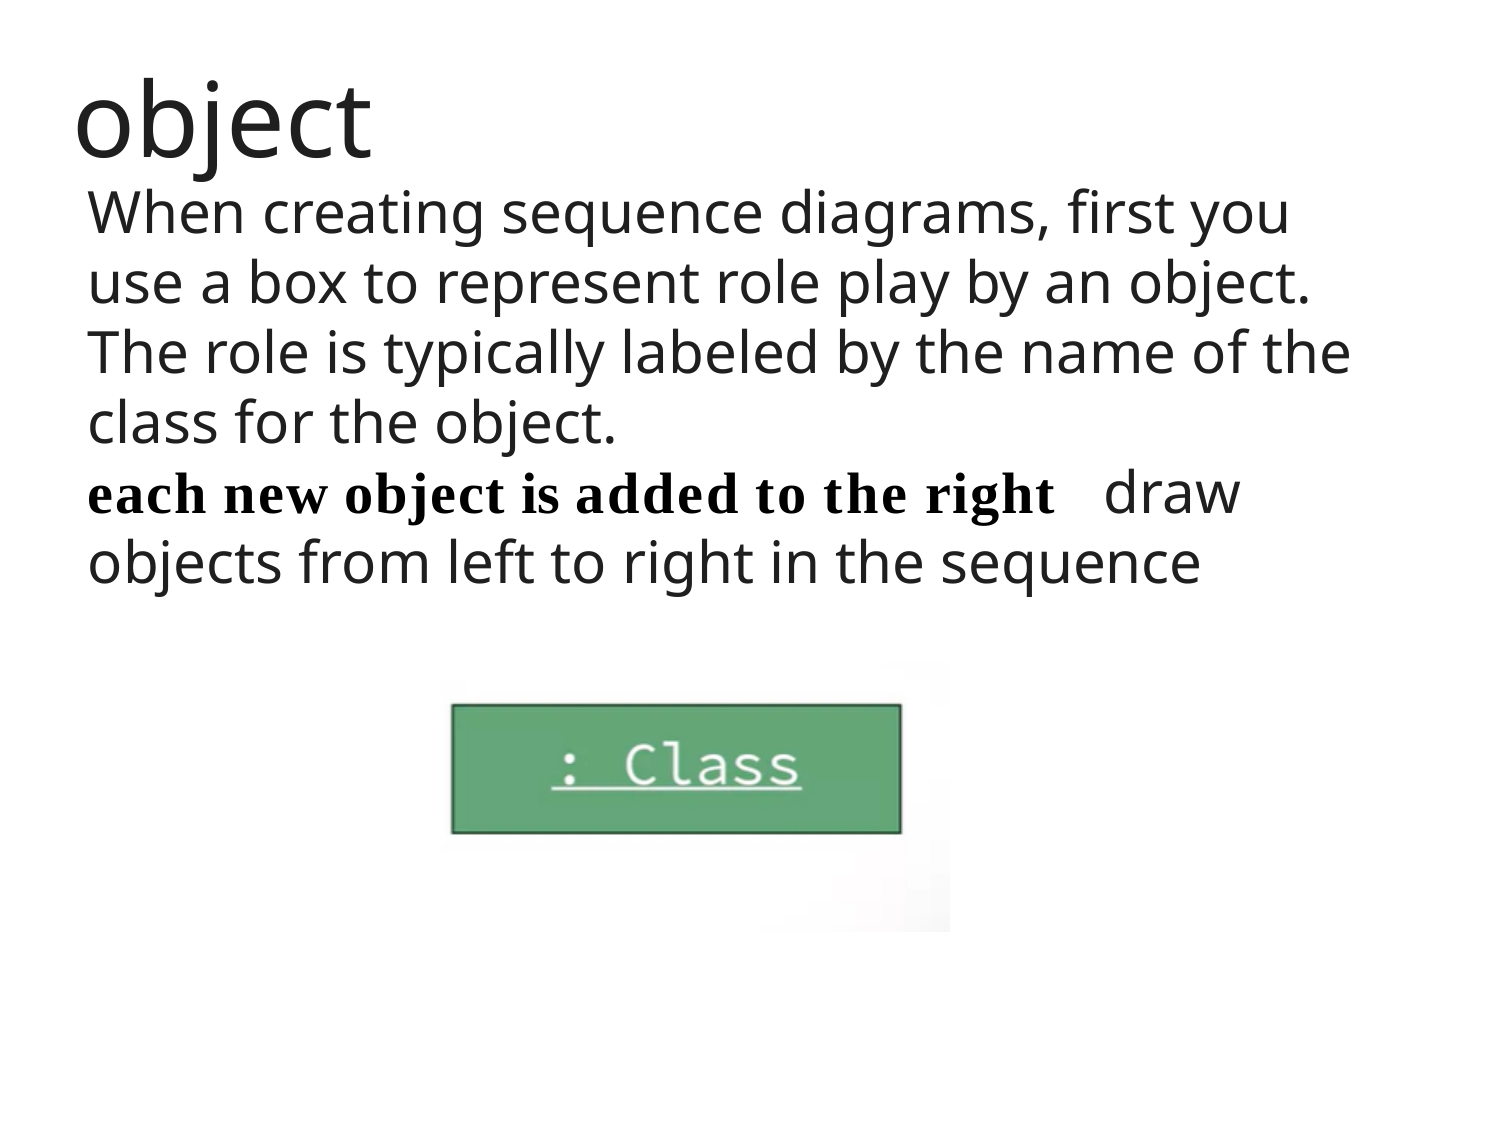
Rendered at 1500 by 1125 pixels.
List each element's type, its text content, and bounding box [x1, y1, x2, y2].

picture [412, 662, 951, 932]
list When creating sequence diagrams, first you use a box to represent role play by an object. The role is typically labeled by the name of the class for the object. each new object is added to the right draw objects from left to right in the sequence [87, 175, 1370, 741]
title object [72, 53, 1065, 183]
